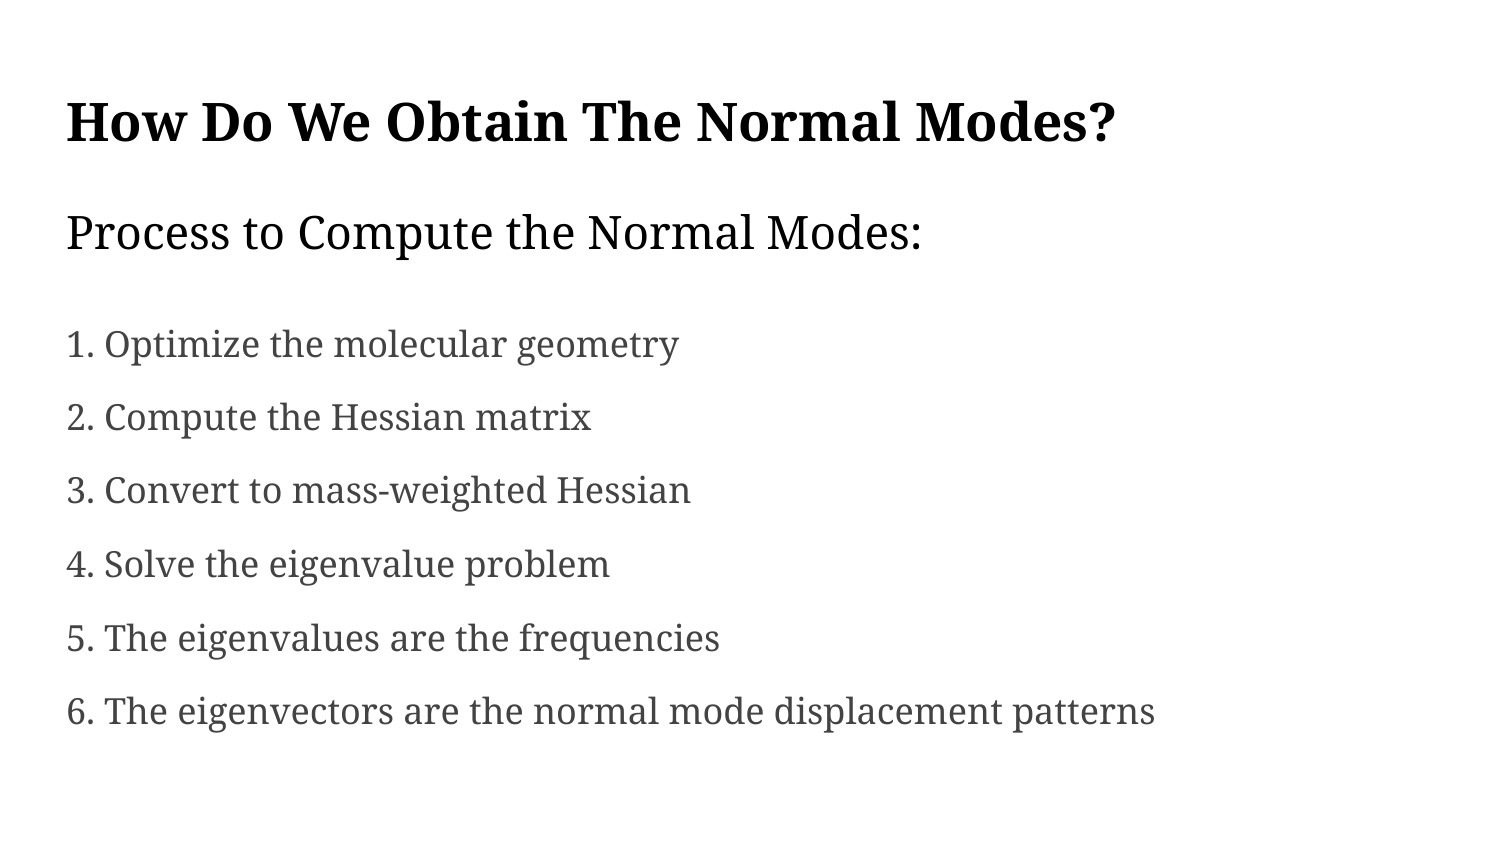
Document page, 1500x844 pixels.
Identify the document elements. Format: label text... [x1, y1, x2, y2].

list Process to Compute the Normal Modes: 1. Optimize the molecular geometry 2. Compute the Hessian matrix 3. Convert to mass-weighted Hessian 4. Solve the eigenvalue problem 5. The eigenvalues are the frequencies 6. The eigenvectors are the normal mode displacement patterns [51, 189, 1449, 750]
title How Do We Obtain The Normal Modes? [51, 72, 1449, 167]
